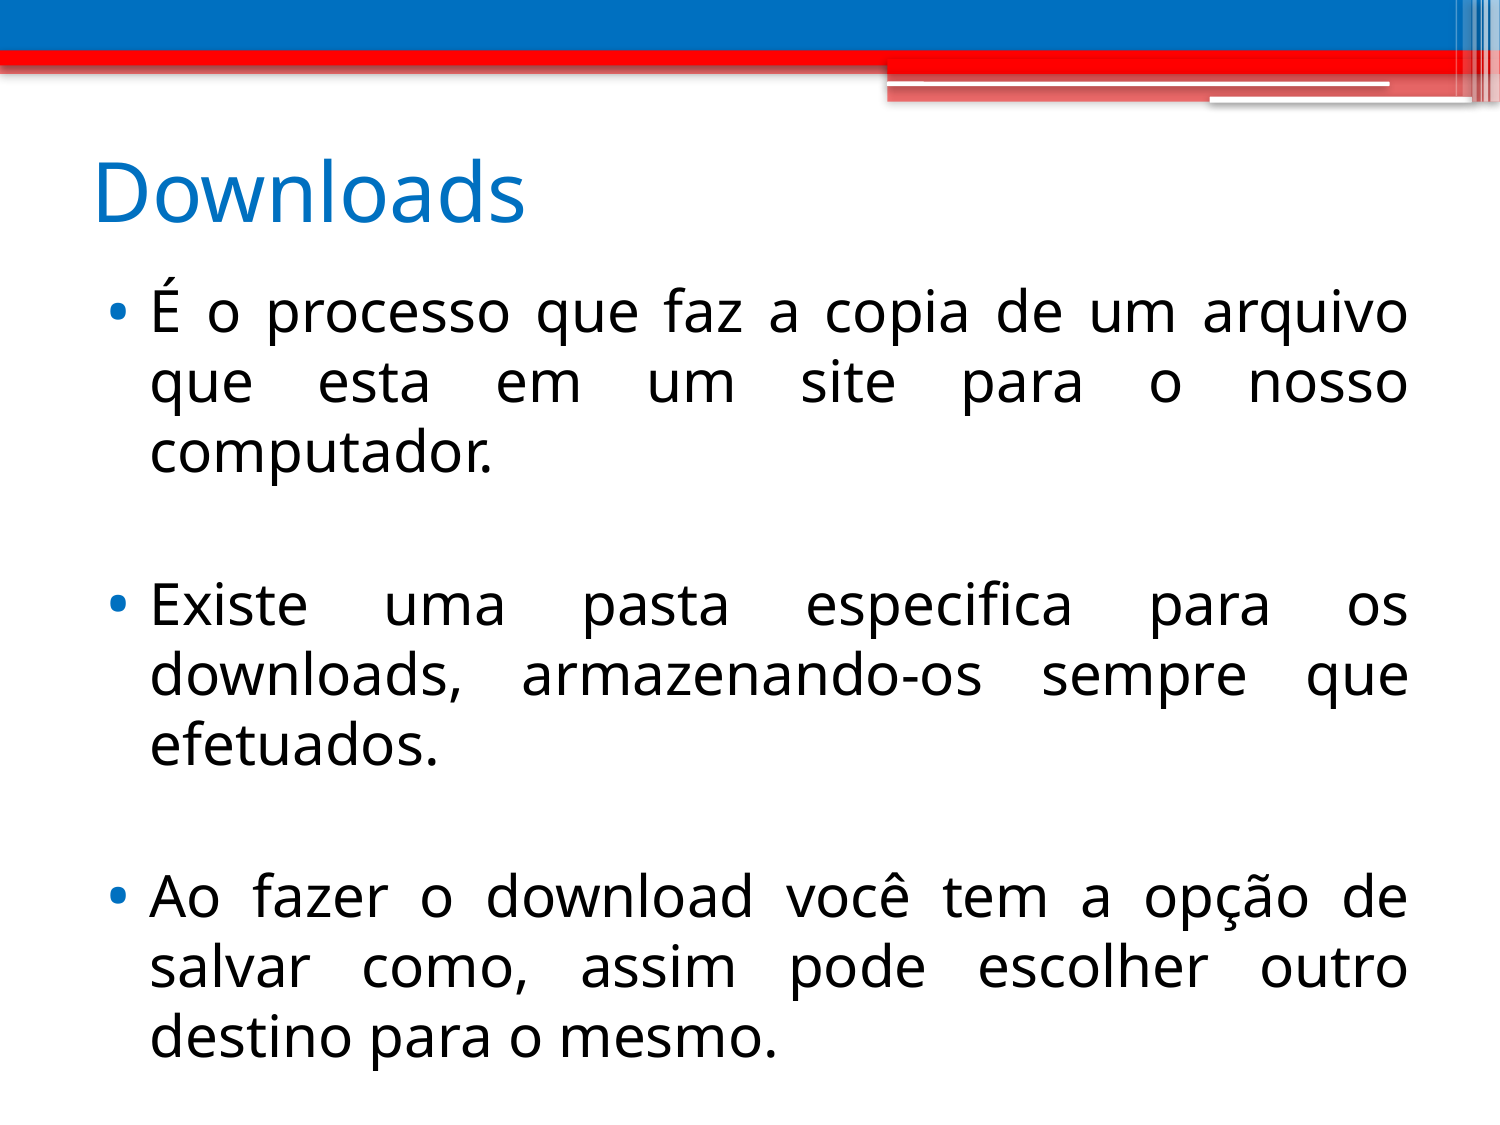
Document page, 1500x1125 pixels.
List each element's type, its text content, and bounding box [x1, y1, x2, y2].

title Downloads [76, 101, 1427, 277]
list É o processo que faz a copia de um arquivo que esta em um site para o nosso computador. Existe uma pasta especifica para os downloads, armazenando-os sempre que efetuados. Ao fazer o download você tem a opção de salvar como, assim pode escolher outro destino para o mesmo. [75, 267, 1425, 1079]
